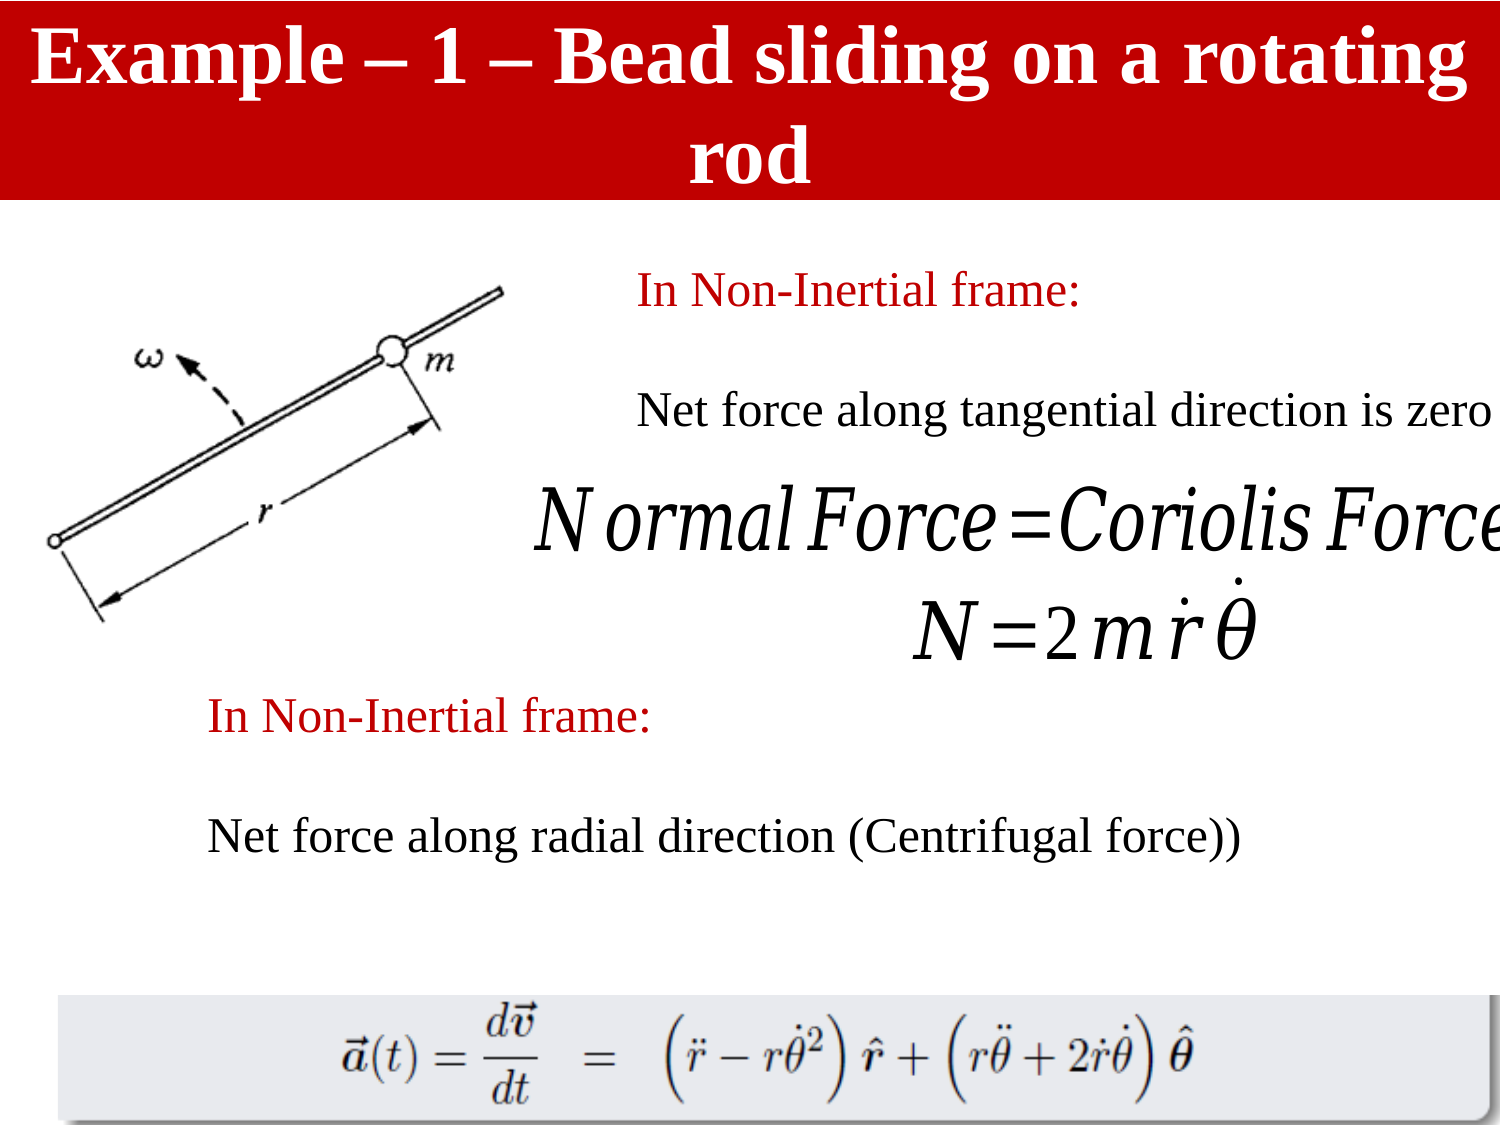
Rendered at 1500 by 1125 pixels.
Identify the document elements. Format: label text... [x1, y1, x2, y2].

picture [0, 237, 532, 636]
text_box Example – 1 – Bead sliding on a rotating rod [0, 0, 1500, 202]
text_box In Non-Inertial frame: Net force along tangential direction is zero [621, 249, 1500, 444]
picture [57, 995, 1500, 1125]
